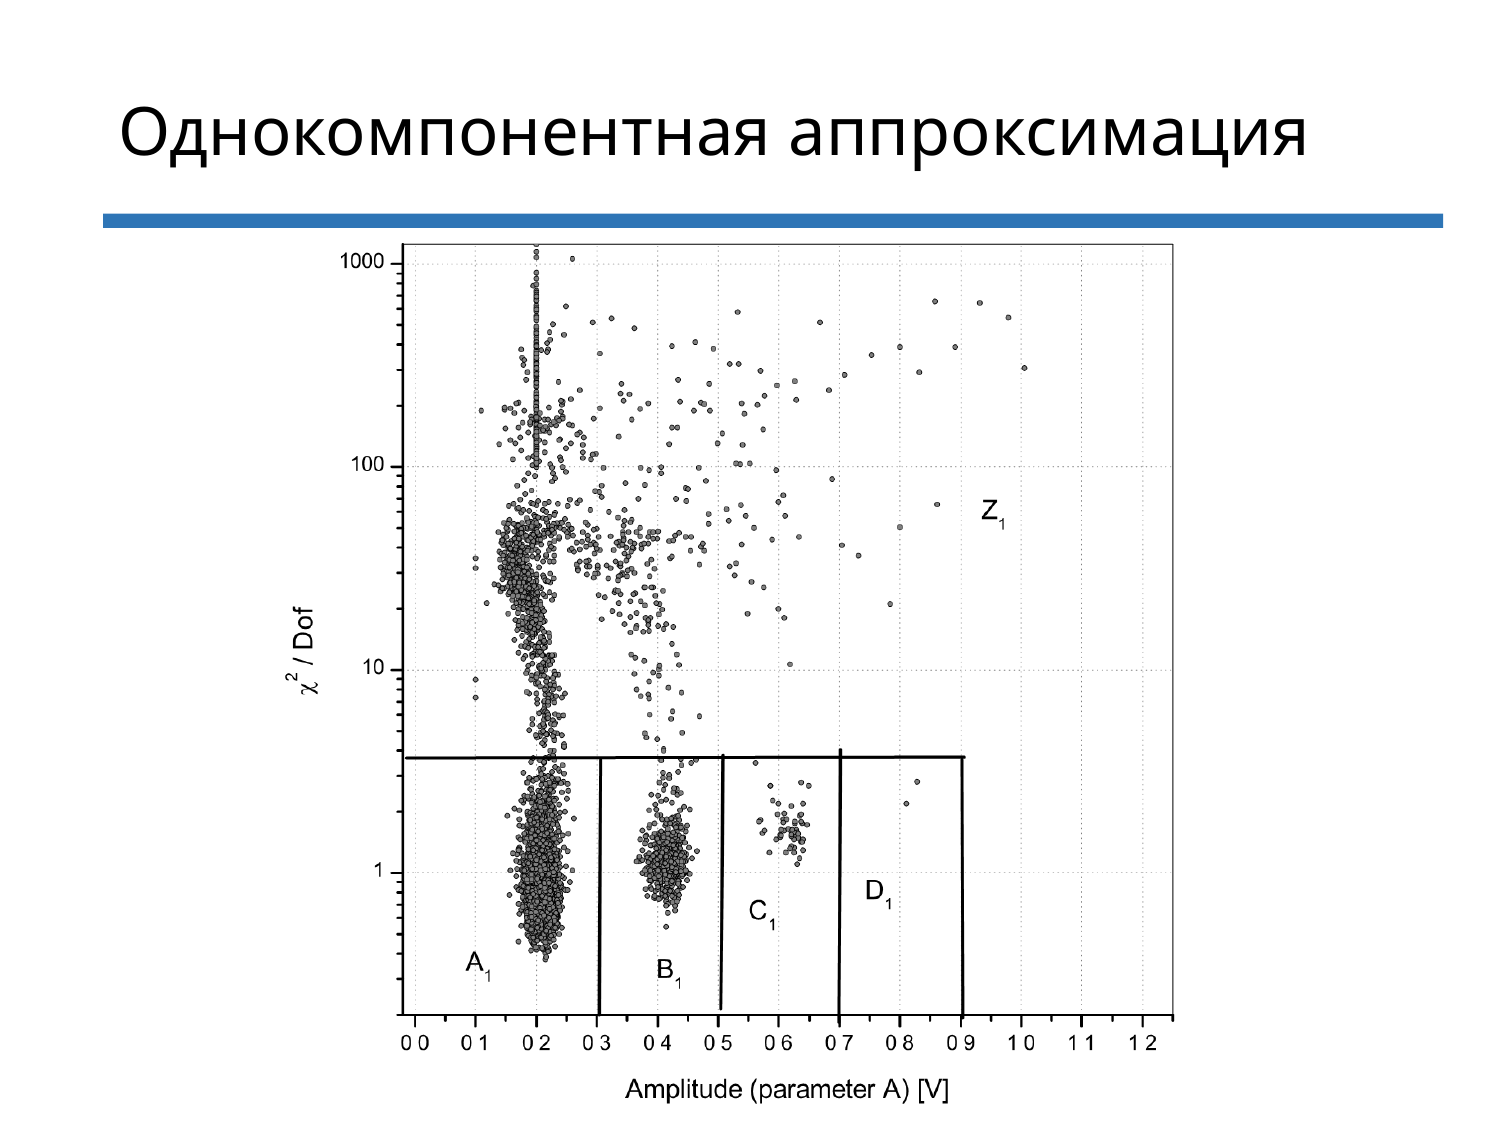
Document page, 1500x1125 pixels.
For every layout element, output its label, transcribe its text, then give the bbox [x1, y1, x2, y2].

picture [279, 237, 1184, 1110]
title Однокомпонентная аппроксимация [103, 59, 1397, 208]
